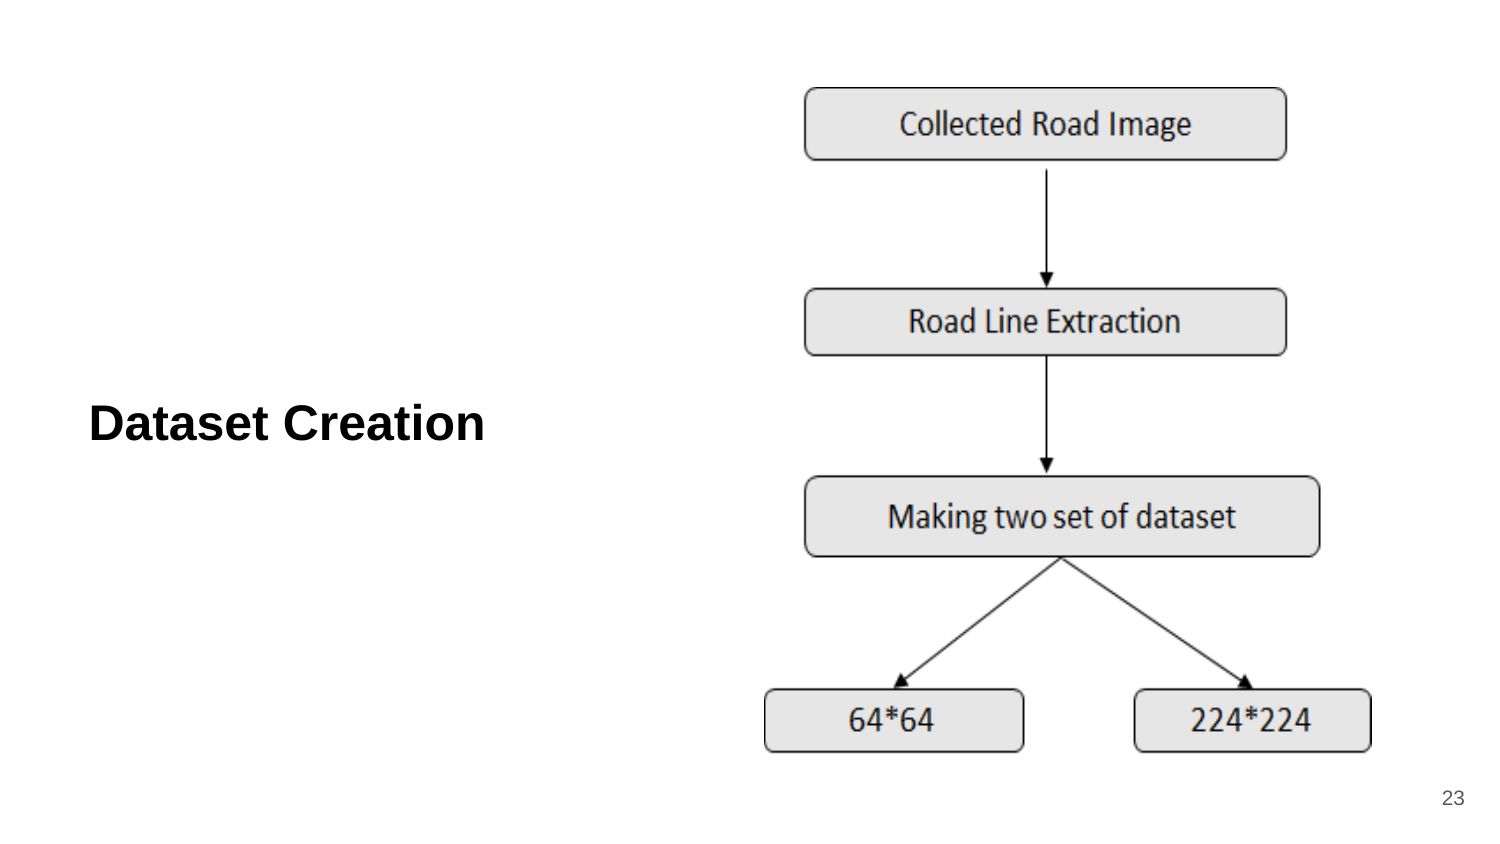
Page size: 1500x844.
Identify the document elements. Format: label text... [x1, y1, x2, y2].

title Dataset Creation [73, 374, 621, 469]
picture [764, 87, 1372, 766]
slide_number 23 [1389, 764, 1480, 830]
